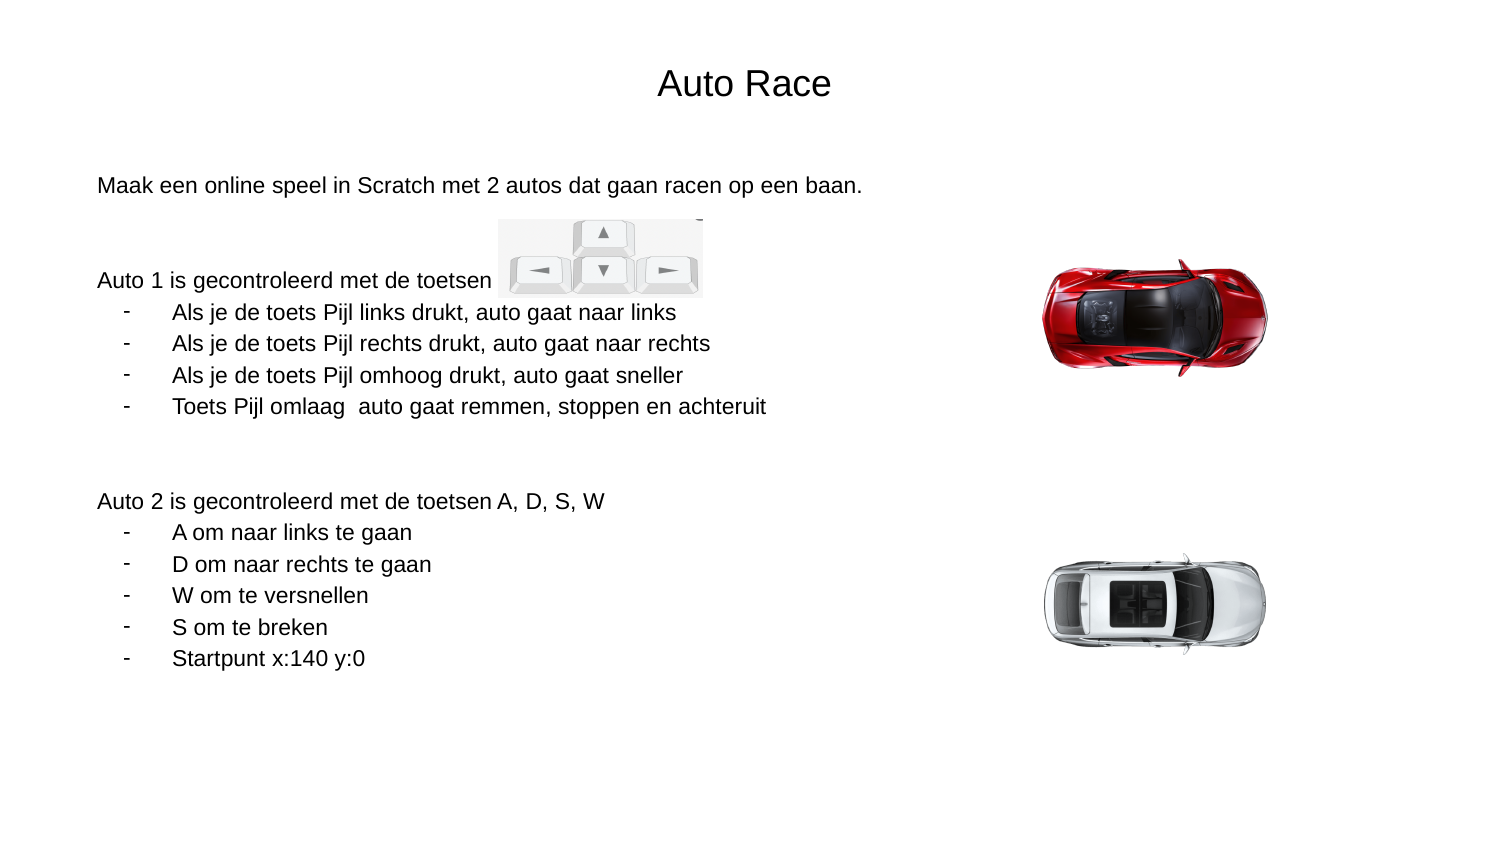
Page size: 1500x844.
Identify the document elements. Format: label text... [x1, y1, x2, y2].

picture [498, 218, 703, 298]
title Auto Race [51, 41, 1449, 136]
picture [1042, 259, 1268, 377]
picture [1044, 553, 1266, 655]
text_box Maak een online speel in Scratch met 2 autos dat gaan racen op een baan. Auto 1 is gecontroleerd met de toetsen Als je de toets Pijl links drukt, auto gaat naar links Als je de toets Pijl rechts drukt, auto gaat naar rechts Als je de toets Pijl omhoog drukt, auto gaat sneller Toets Pijl omlaag auto gaat remmen, stoppen en achteruit Auto 2 is gecontroleerd met de toetsen A, D, S, W A om naar links te gaan D om naar rechts te gaan W om te versnellen S om te breken Startpunt x:140 y:0 [82, 135, 901, 735]
